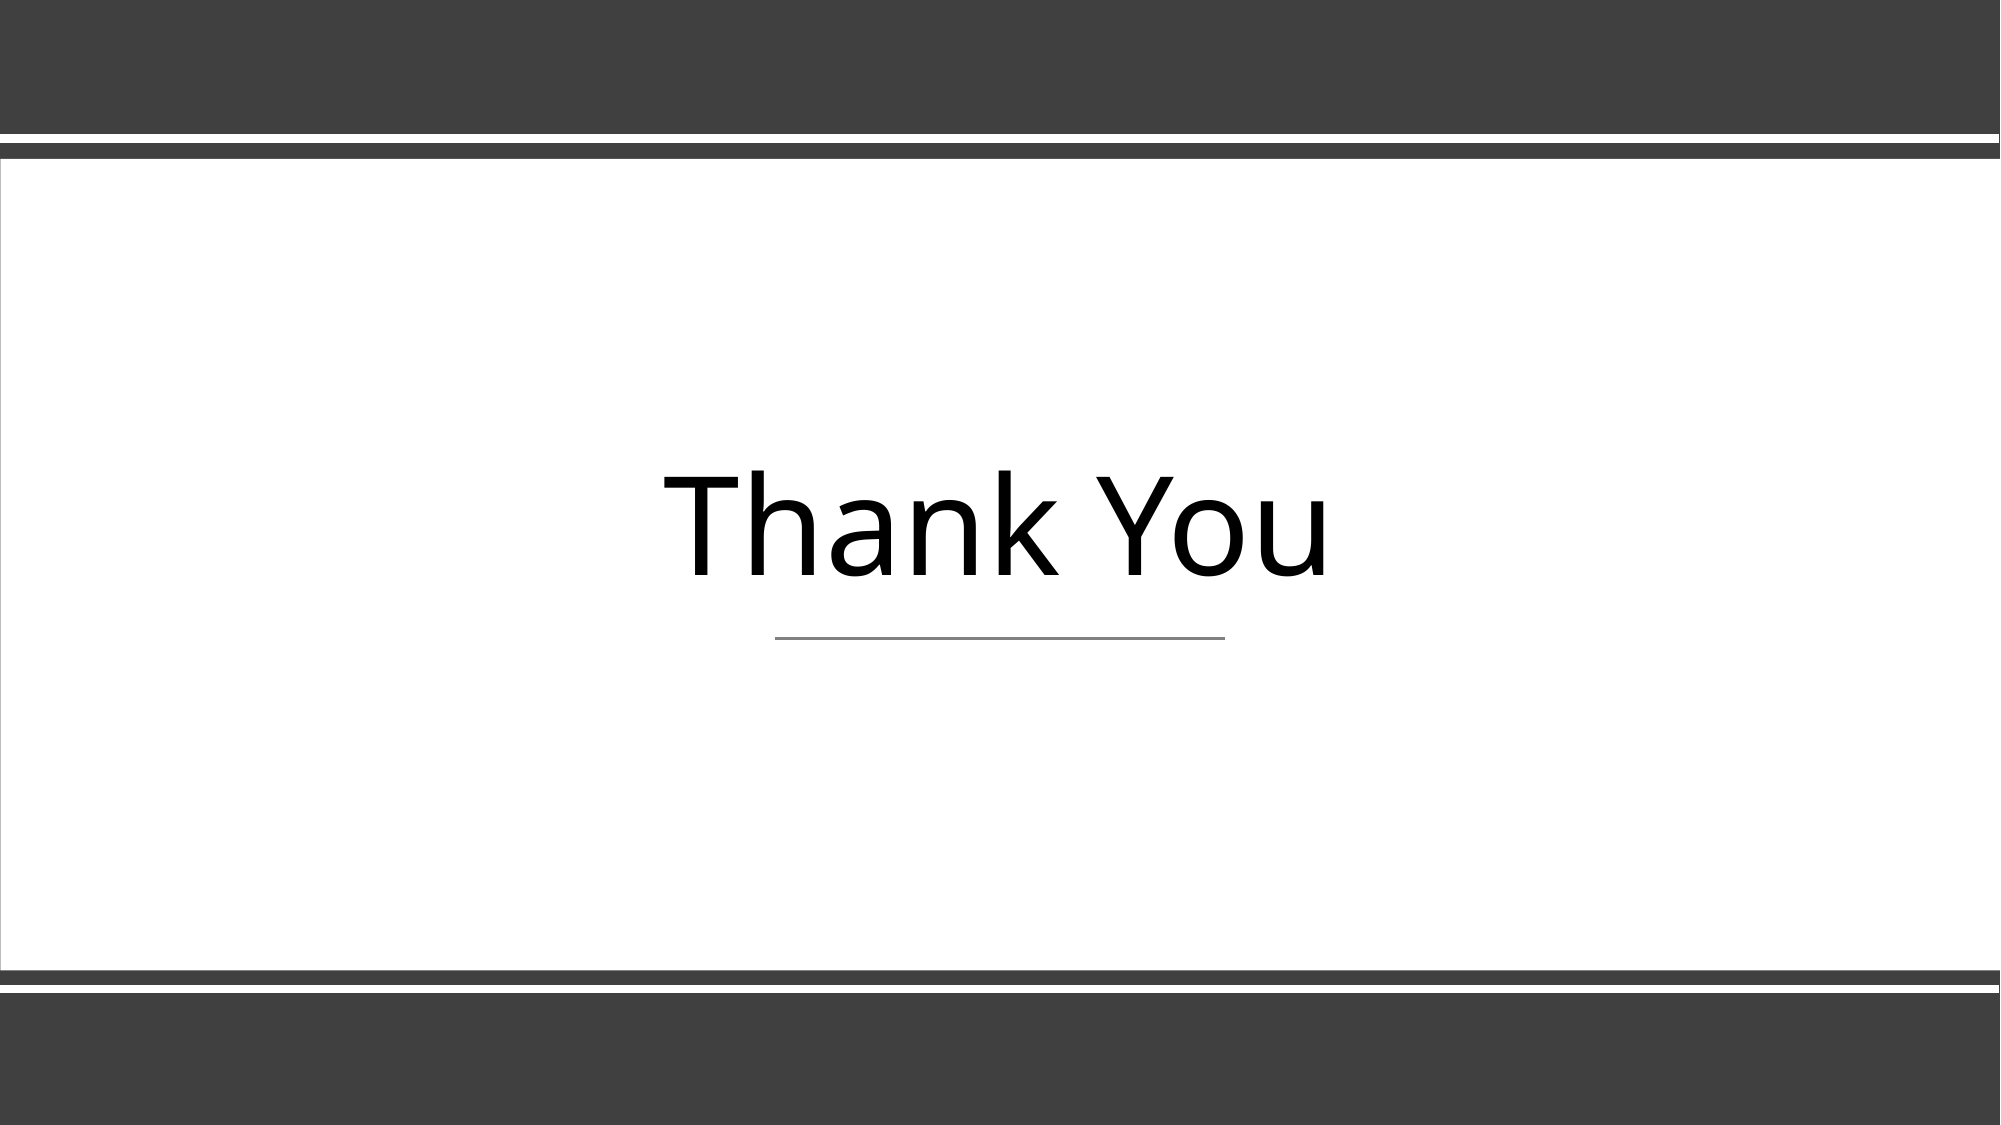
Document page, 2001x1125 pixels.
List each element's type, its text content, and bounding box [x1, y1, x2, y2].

text_box [0, 990, 2000, 1125]
text_box [0, 971, 2000, 988]
text_box [0, 0, 2000, 138]
text_box [0, 158, 2000, 971]
title Thank You [130, 256, 1870, 613]
text_box [0, 139, 2000, 158]
